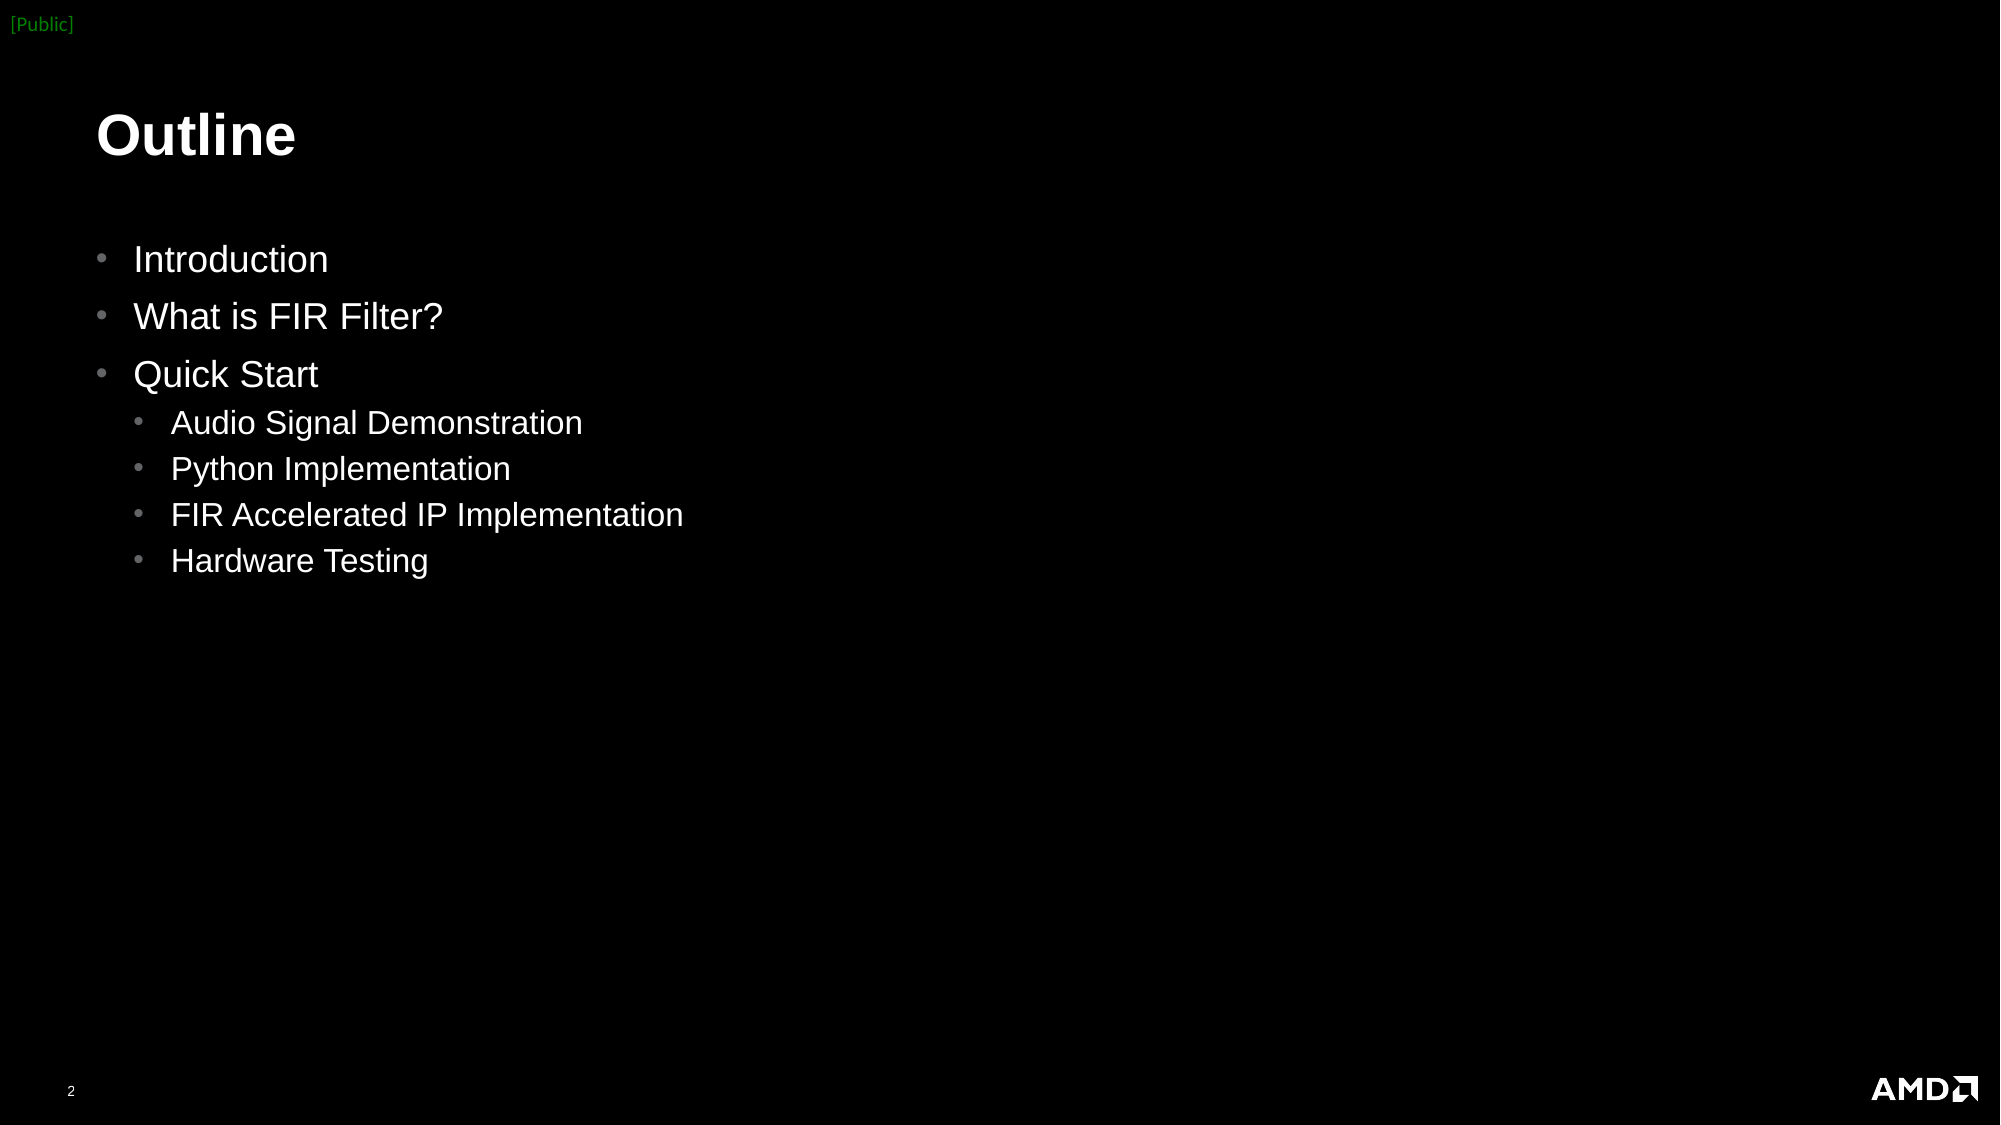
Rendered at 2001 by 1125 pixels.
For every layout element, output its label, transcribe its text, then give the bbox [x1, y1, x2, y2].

list Introduction What is FIR Filter? Quick Start Audio Signal Demonstration Python Implementation FIR Accelerated IP Implementation Hardware Testing [95, 234, 1904, 1029]
picture [1871, 1076, 1978, 1102]
title Outline [96, 97, 1904, 168]
